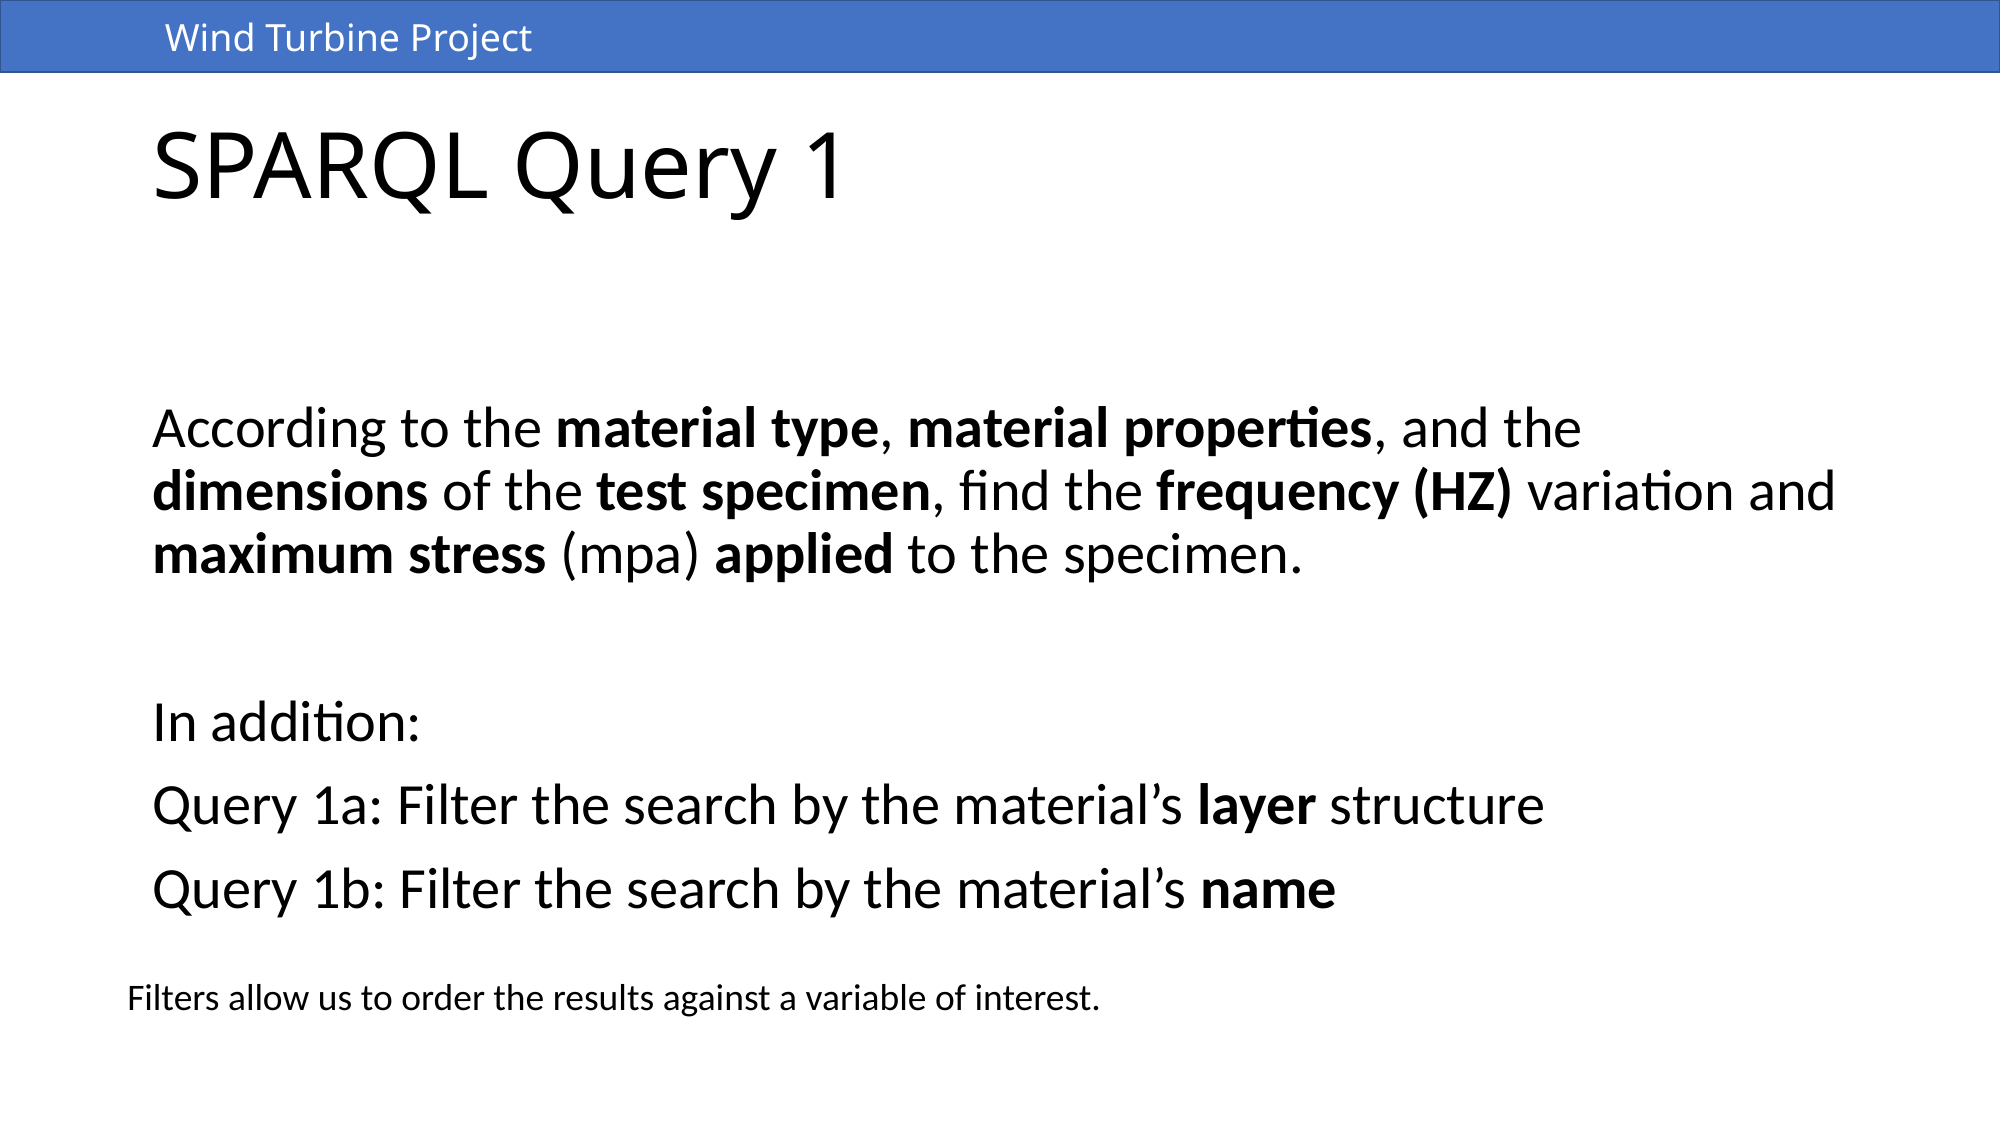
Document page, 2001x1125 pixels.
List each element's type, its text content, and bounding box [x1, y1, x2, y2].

list According to the material type, material properties, and the dimensions of the test specimen, find the frequency (HZ) variation and maximum stress (mpa) applied to the specimen. In addition: Query 1a: Filter the search by the material’s layer structure Query 1b: Filter the search by the material’s name [137, 299, 1863, 965]
text_box Filters allow us to order the results against a variable of interest. [112, 965, 1931, 1026]
title SPARQL Query 1 [137, 73, 1863, 278]
text_box Wind Turbine Project [0, 0, 2000, 73]
